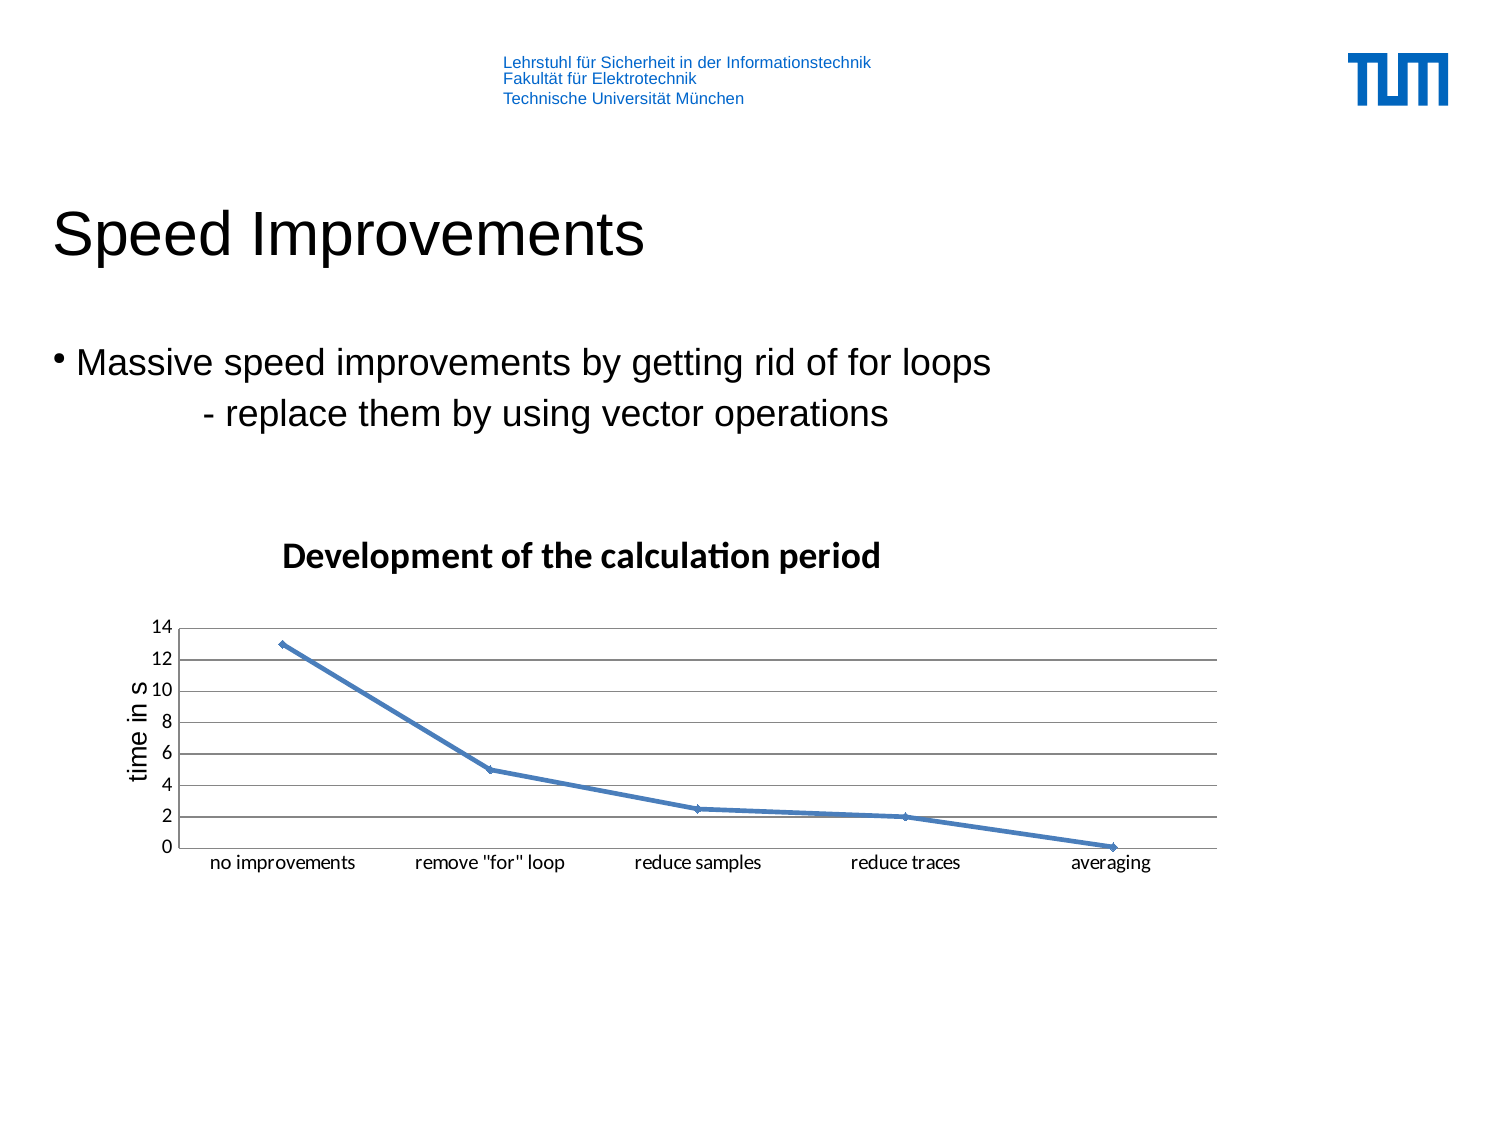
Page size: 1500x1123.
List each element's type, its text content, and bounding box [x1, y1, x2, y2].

chart [111, 489, 1260, 958]
list Massive speed improvements by getting rid of for loops - replace them by using vector operations [52, 330, 1453, 951]
title Speed Improvements [52, 200, 1453, 260]
